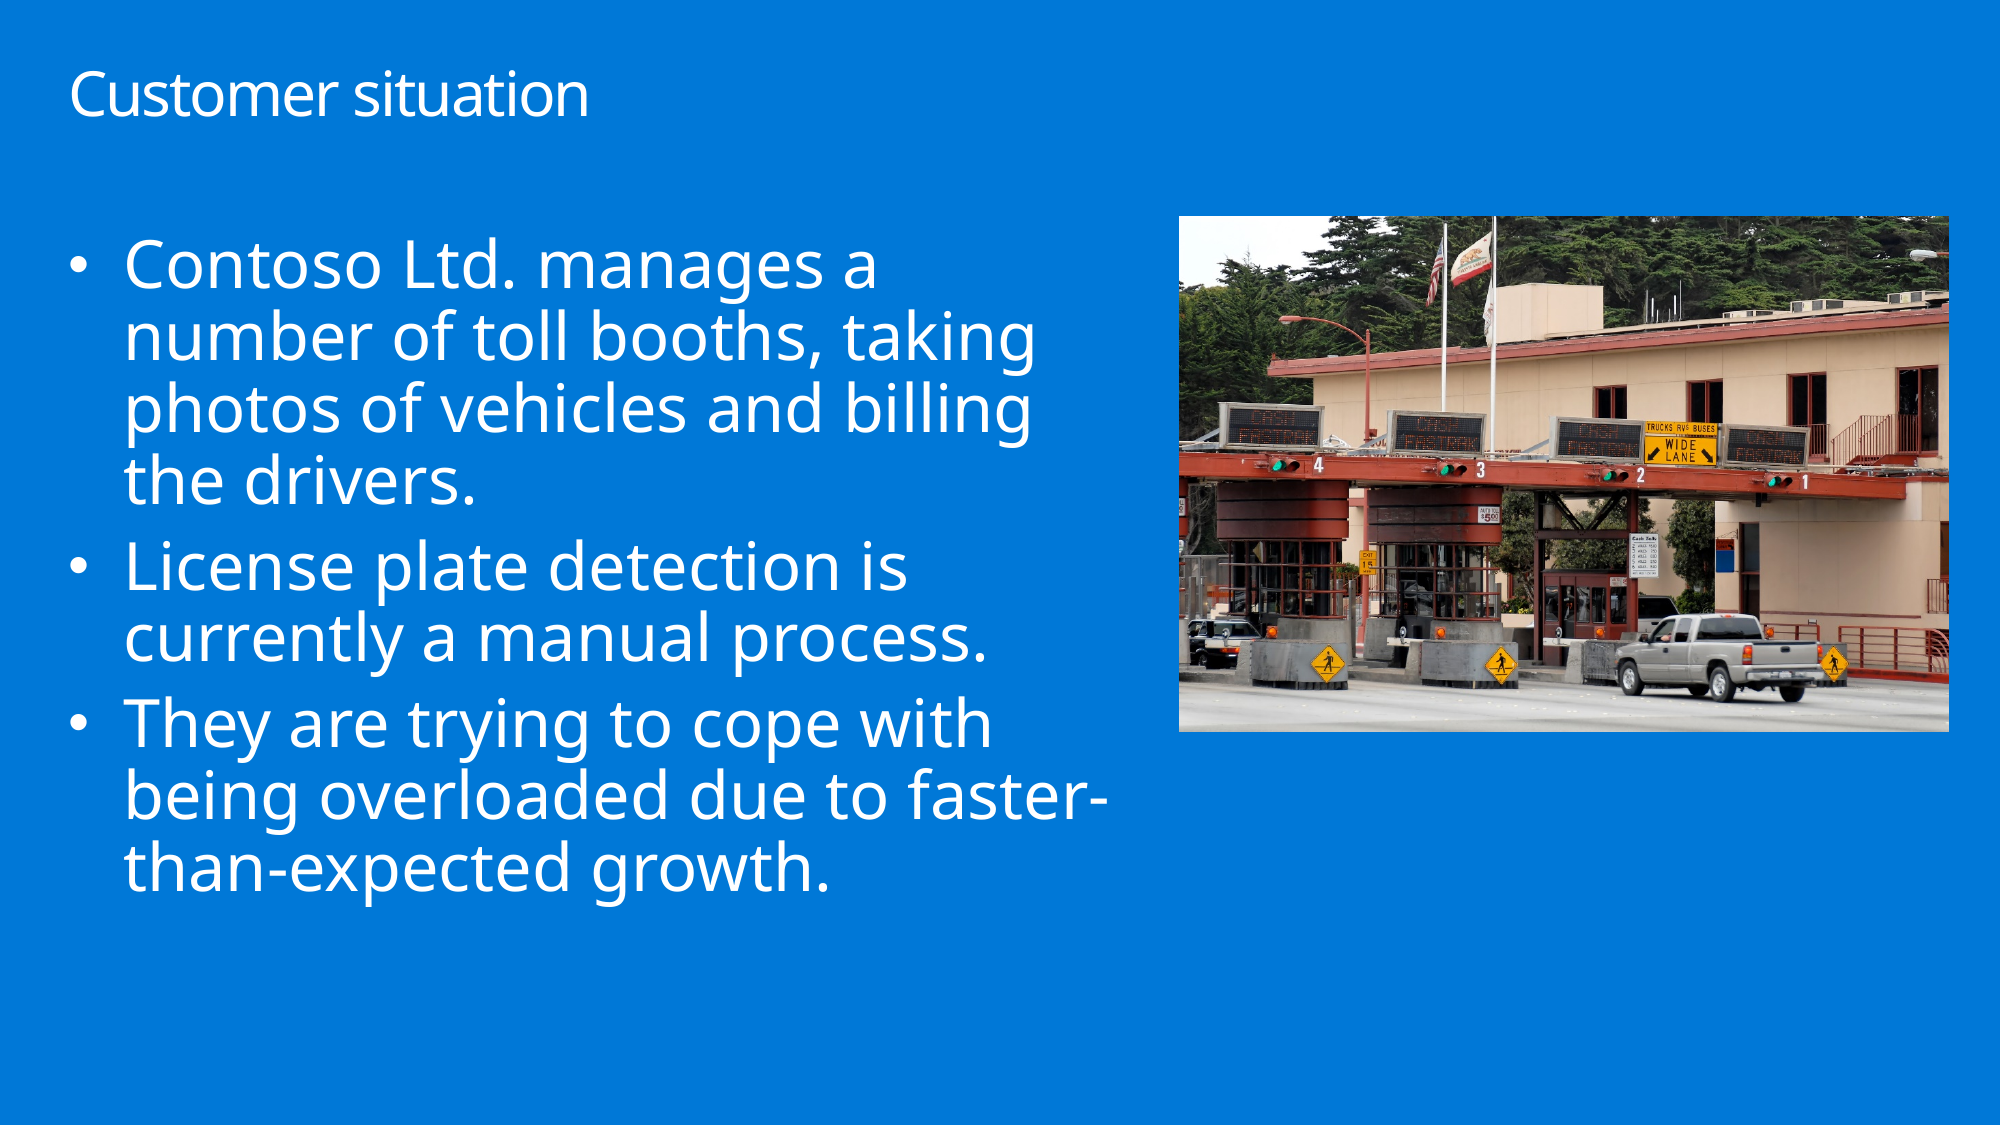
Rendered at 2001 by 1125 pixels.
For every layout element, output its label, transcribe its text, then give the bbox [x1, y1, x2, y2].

title Customer situation [44, 47, 1957, 196]
picture [1179, 216, 1949, 732]
list Contoso Ltd. manages a number of toll booths, taking photos of vehicles and billing the drivers. License plate detection is currently a manual process. They are trying to cope with being overloaded due to faster-than-expected growth. [44, 216, 1167, 948]
